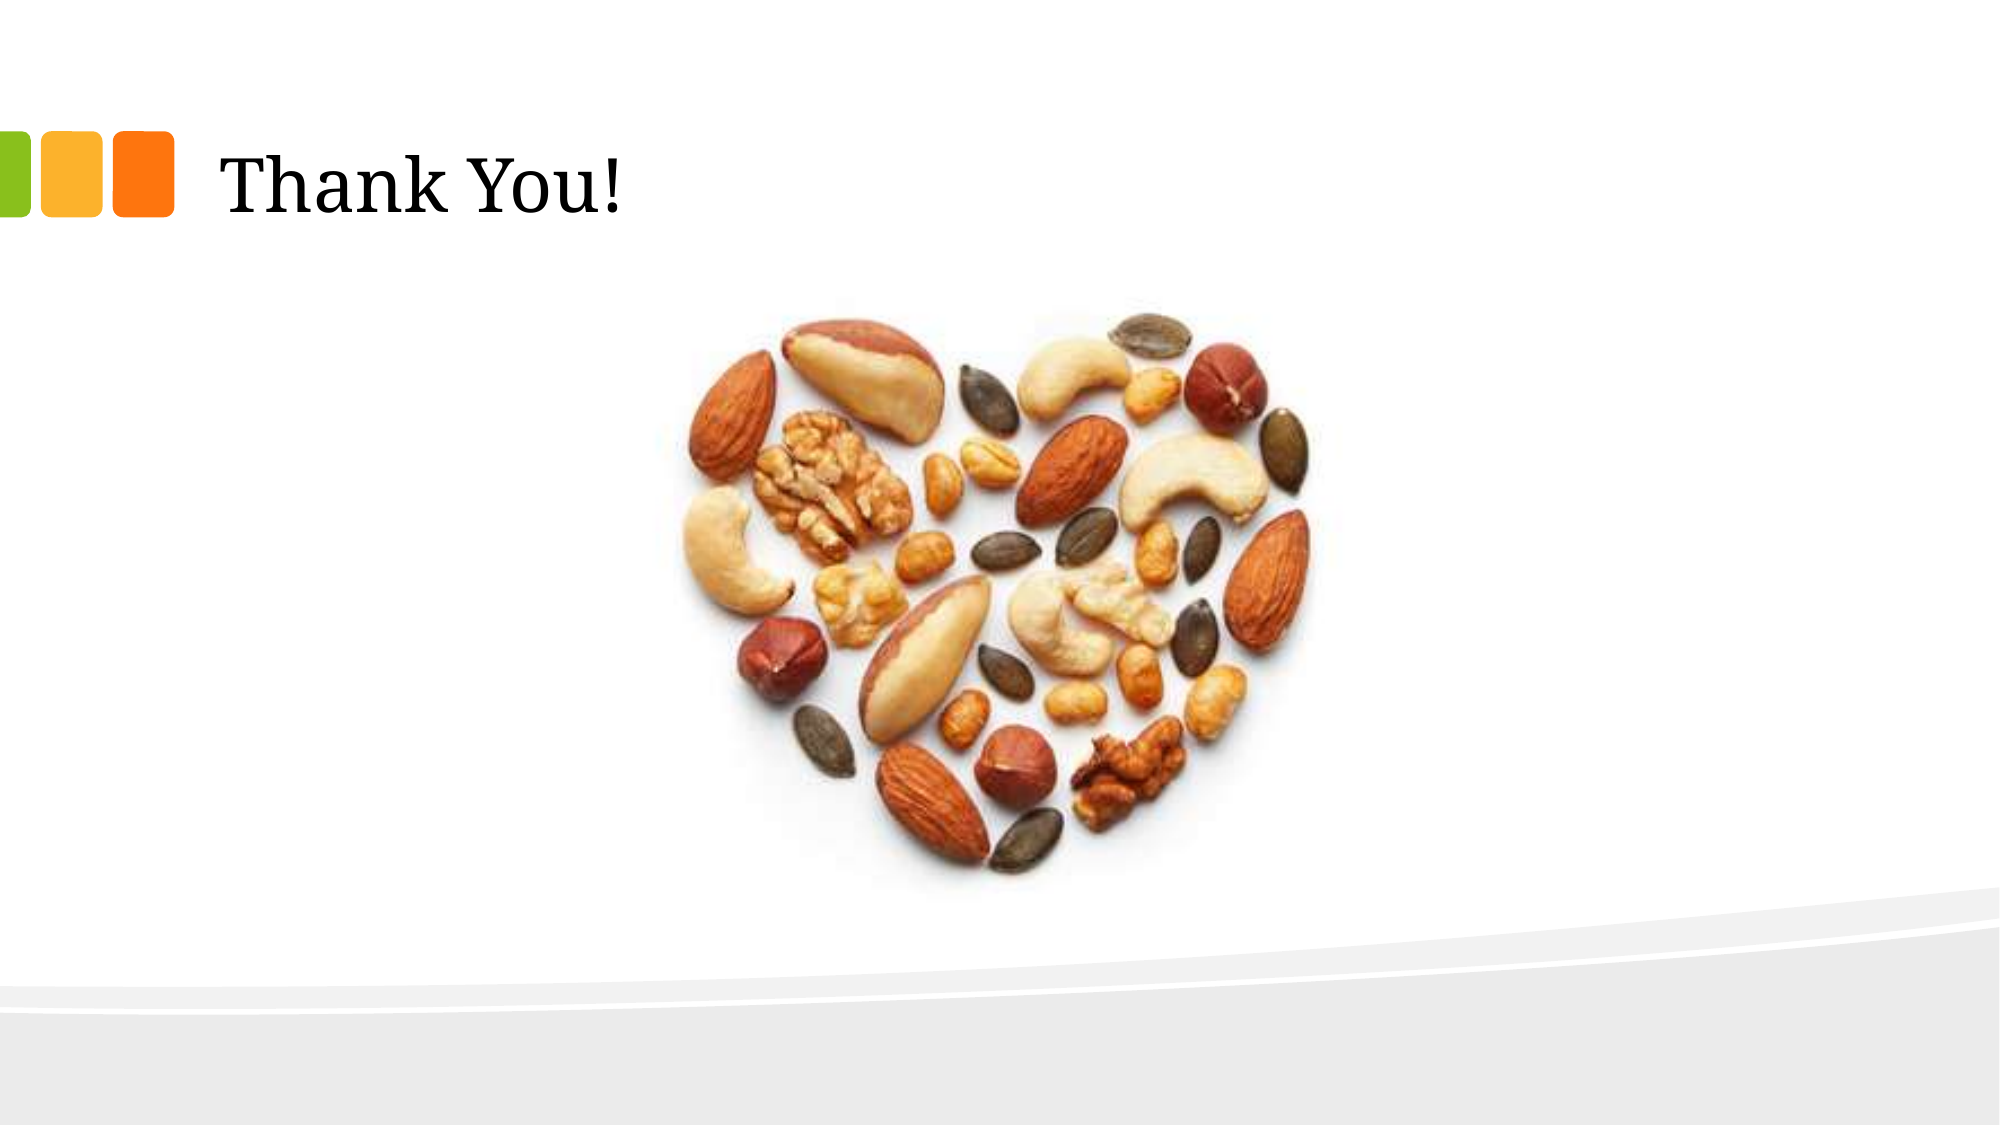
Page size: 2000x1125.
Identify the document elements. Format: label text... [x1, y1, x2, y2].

title Thank You! [199, 24, 1800, 238]
picture [548, 243, 1451, 921]
